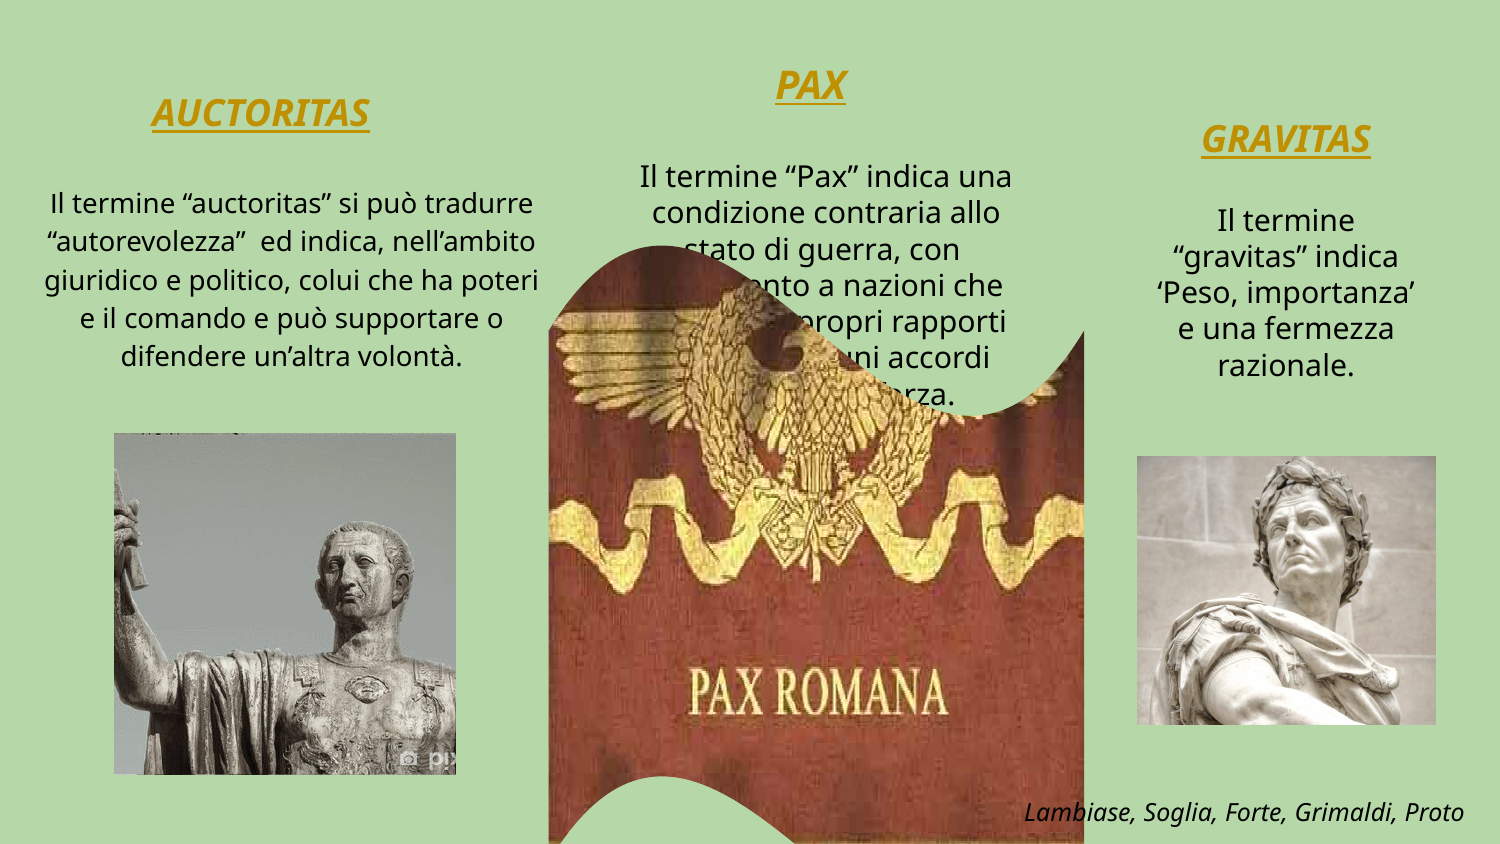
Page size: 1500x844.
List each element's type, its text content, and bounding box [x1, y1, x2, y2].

text_box PAX [686, 44, 935, 123]
picture [548, 241, 1085, 844]
text_box Lambiase, Soglia, Forte, Grimaldi, Proto [1089, 781, 1500, 842]
text_box GRAVITAS [1162, 100, 1411, 185]
picture [1136, 456, 1436, 725]
text_box AUCTORITAS [137, 74, 459, 150]
text_box Il termine “gravitas” indica ‘Peso, importanza’ e una fermezza razionale. [1137, 185, 1436, 398]
list Il termine “auctoritas” si può tradurre “autorevolezza” ed indica, nell’ambito giuridico e politico, colui che ha poteri e il comando e può supportare o difendere un’altra volontà. [28, 165, 556, 434]
picture [114, 433, 456, 776]
text_box Il termine “Pax” indica una condizione contraria allo stato di guerra, con riferimento a nazioni che regolano i propri rapporti tramite comuni accordi senza atti di forza. [615, 142, 1037, 240]
